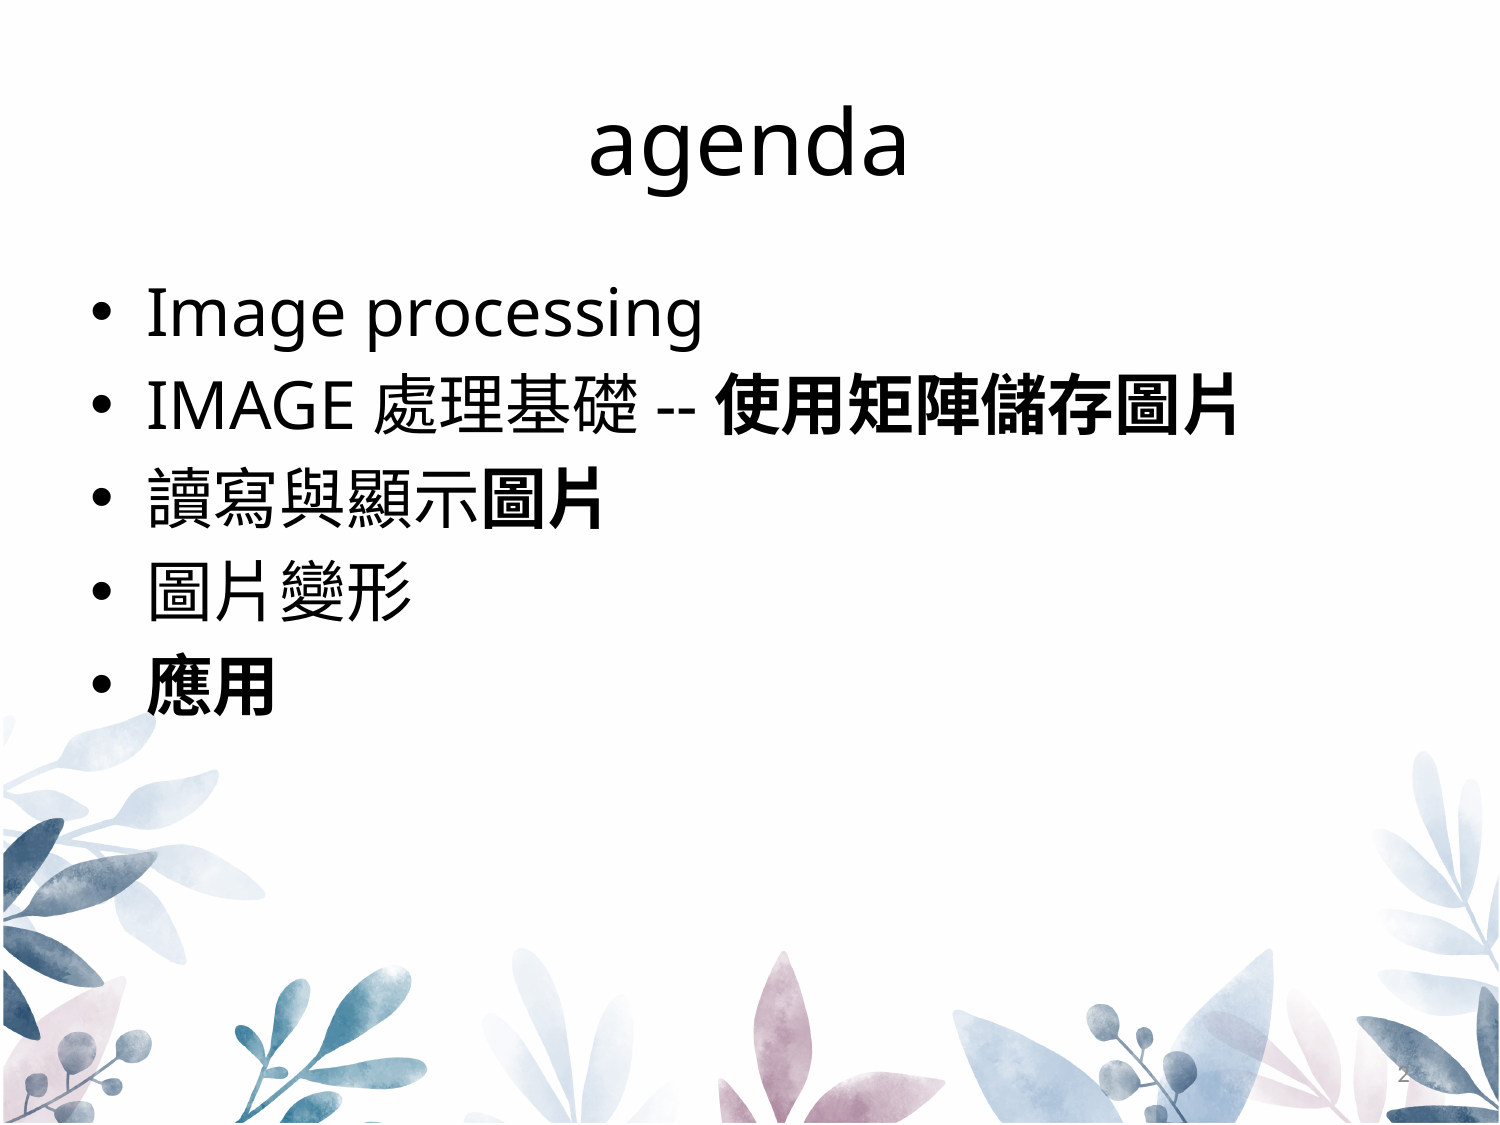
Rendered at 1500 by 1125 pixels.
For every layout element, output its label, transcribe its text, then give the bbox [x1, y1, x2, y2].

list Image processing IMAGE處理基礎--使用矩陣儲存圖片 讀寫與顯示圖片 圖片變形 應用 [75, 262, 1425, 1005]
title agenda [75, 45, 1425, 233]
slide_number 2 [1074, 1042, 1425, 1103]
picture [0, 0, 1500, 1125]
